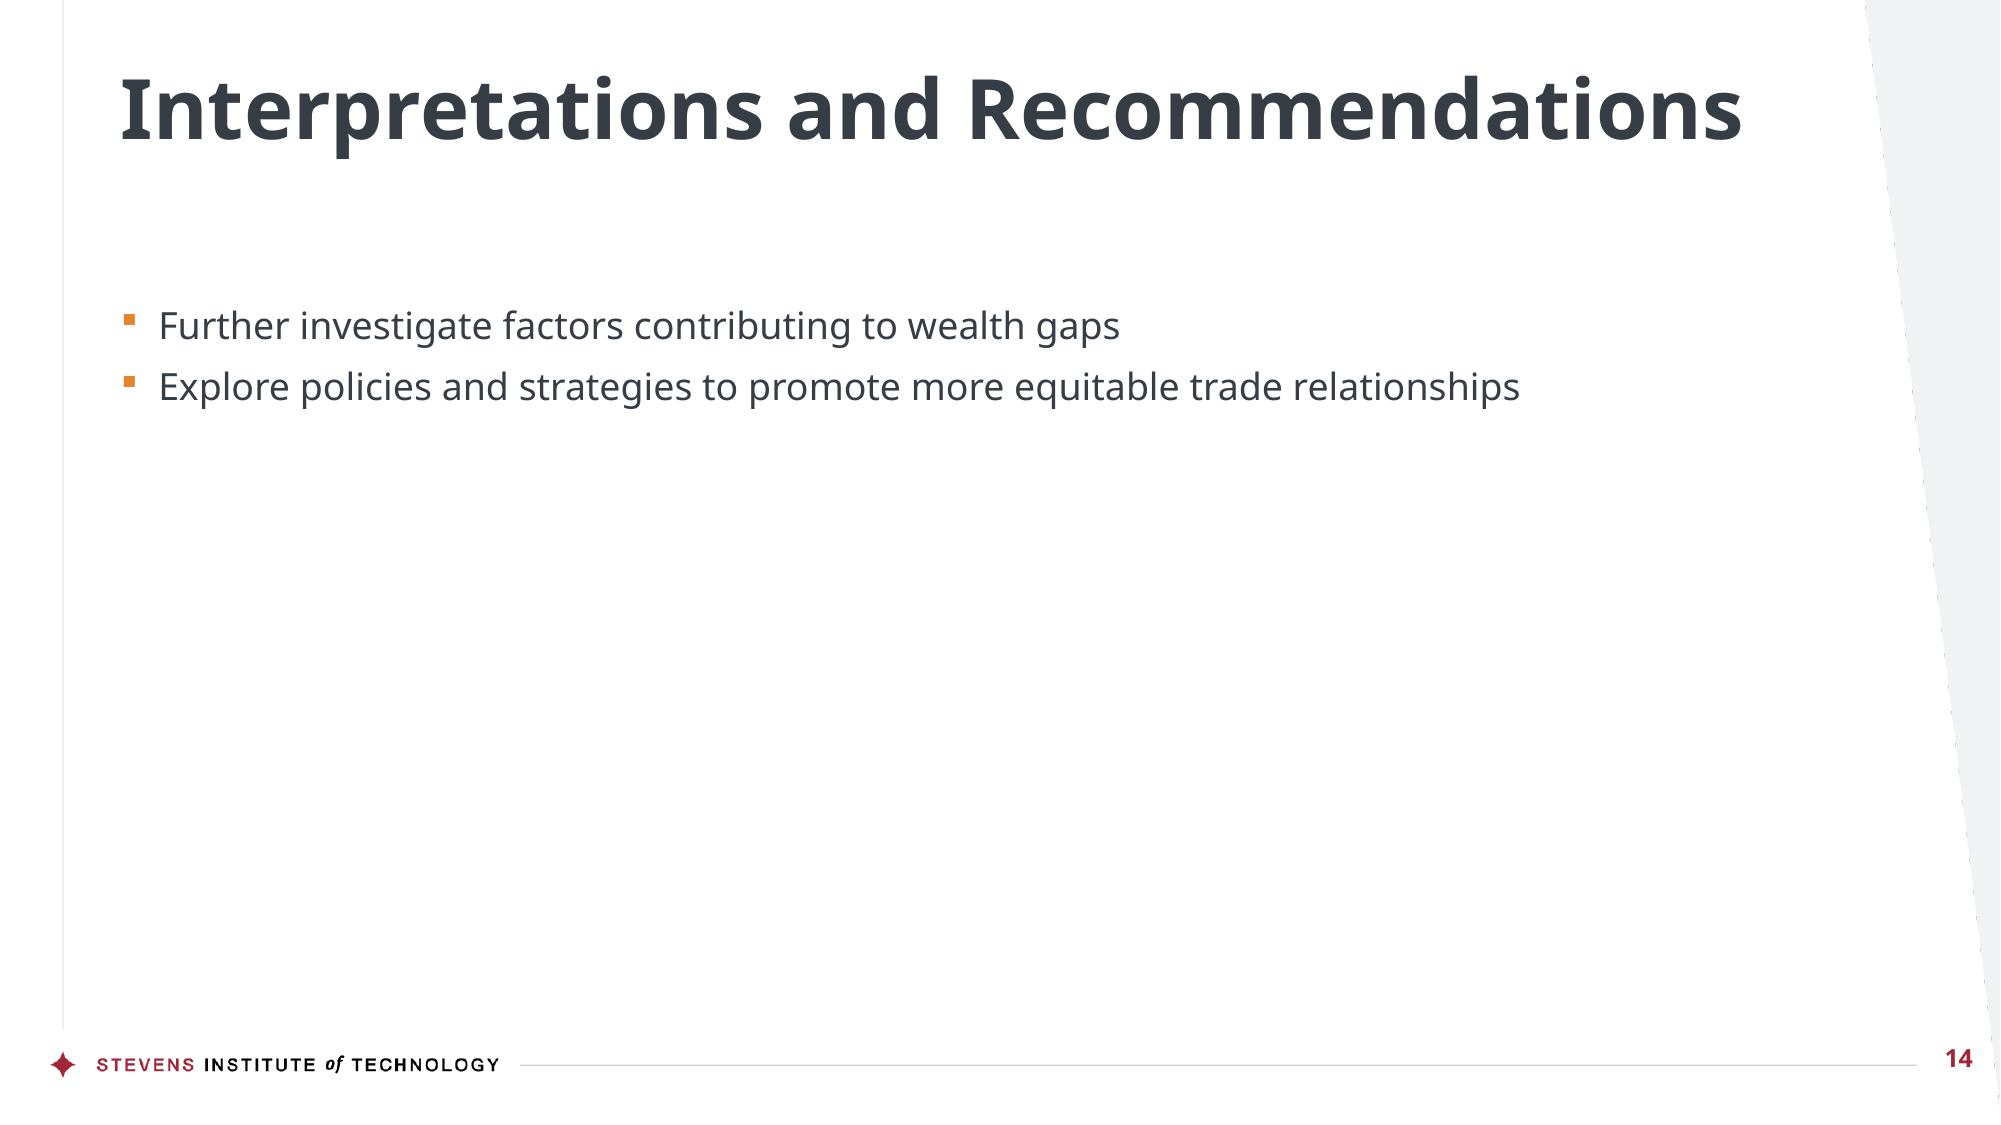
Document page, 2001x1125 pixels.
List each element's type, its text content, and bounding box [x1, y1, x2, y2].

slide_number 14 [1538, 1029, 1988, 1090]
title Interpretations and Recommendations [105, 59, 1863, 278]
list Further investigate factors contributing to wealth gaps Explore policies and strategies to promote more equitable trade relationships [105, 299, 1863, 995]
